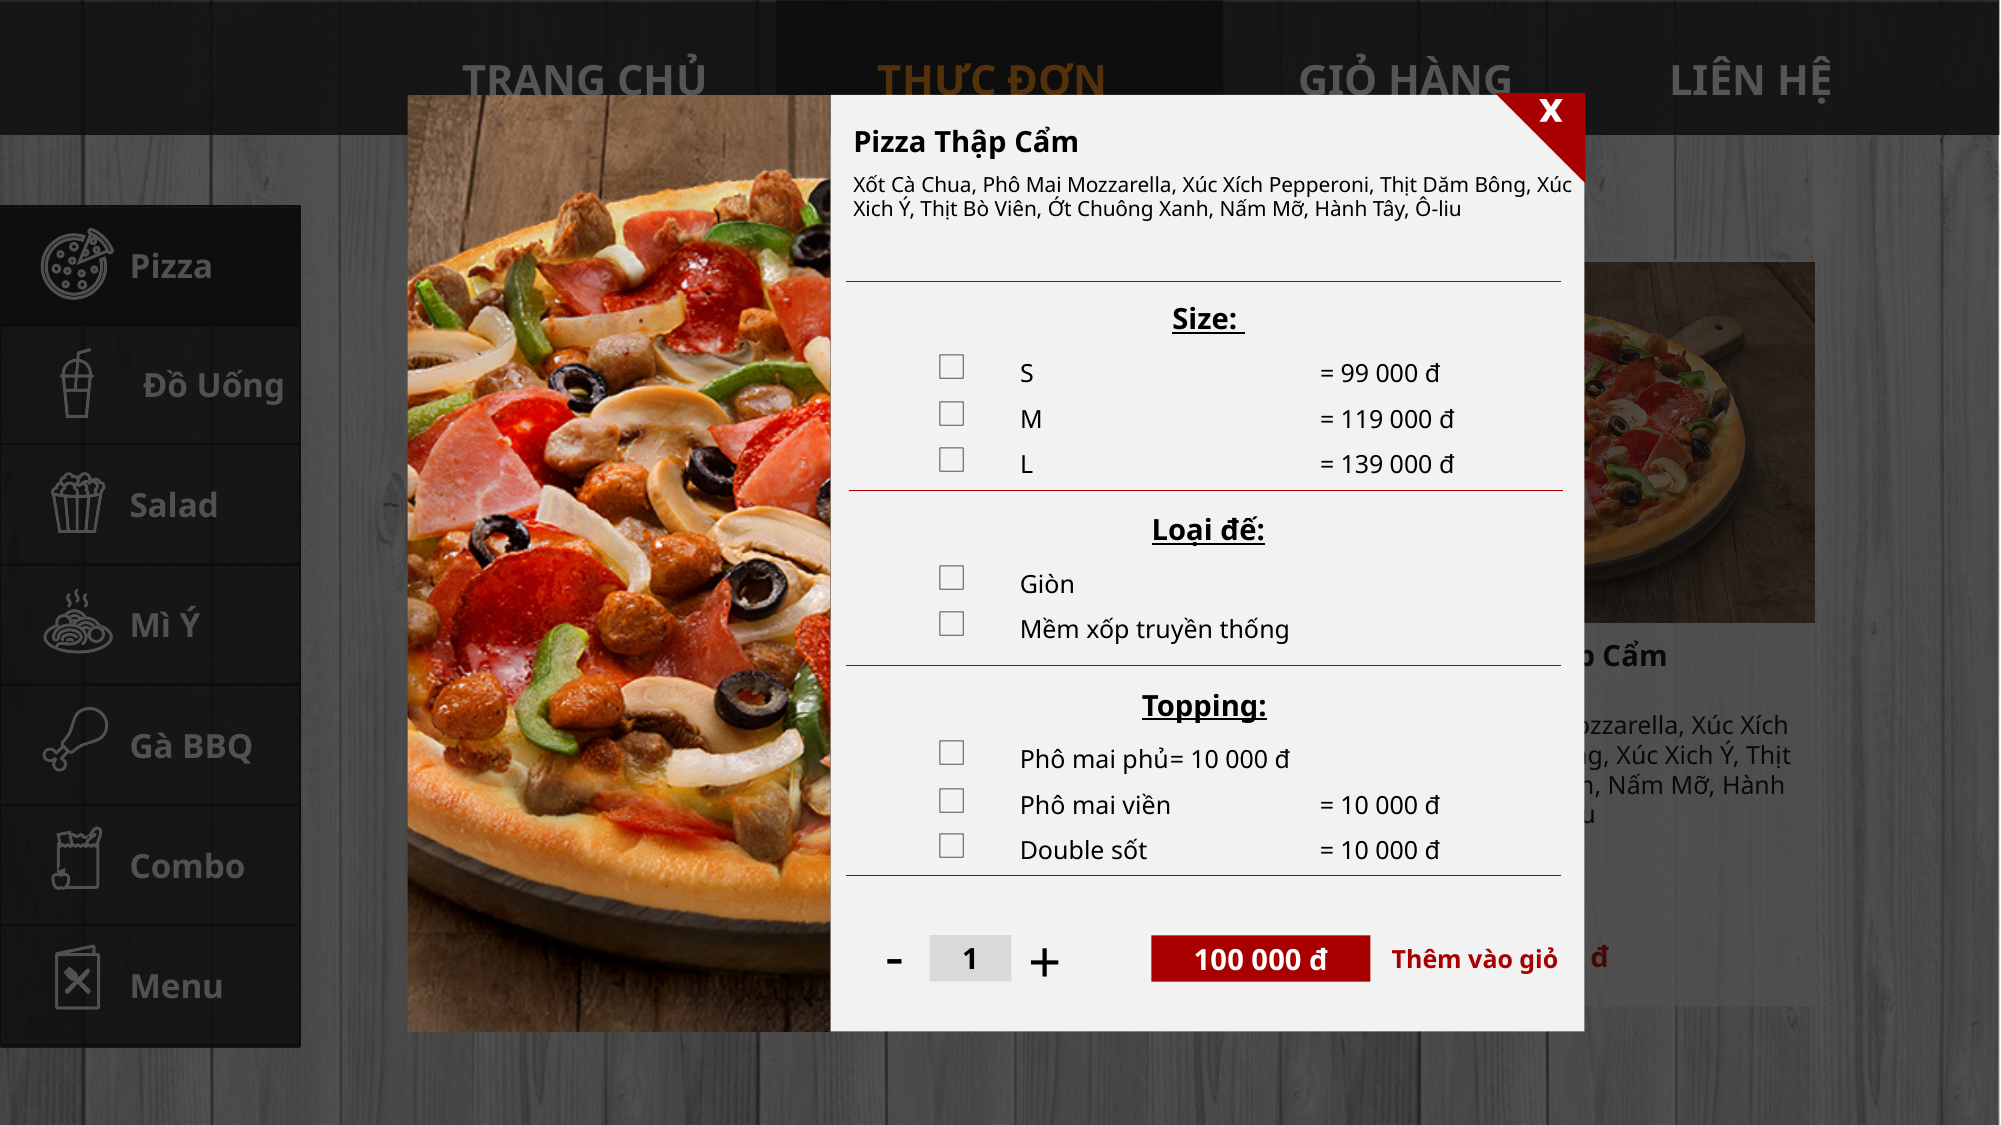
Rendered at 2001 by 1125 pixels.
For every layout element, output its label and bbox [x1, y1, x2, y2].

text_box [407, 93, 1593, 1032]
picture [0, 135, 2000, 1125]
text_box [1593, 259, 1815, 1007]
text_box [0, 0, 2000, 135]
text_box [0, 205, 301, 1049]
